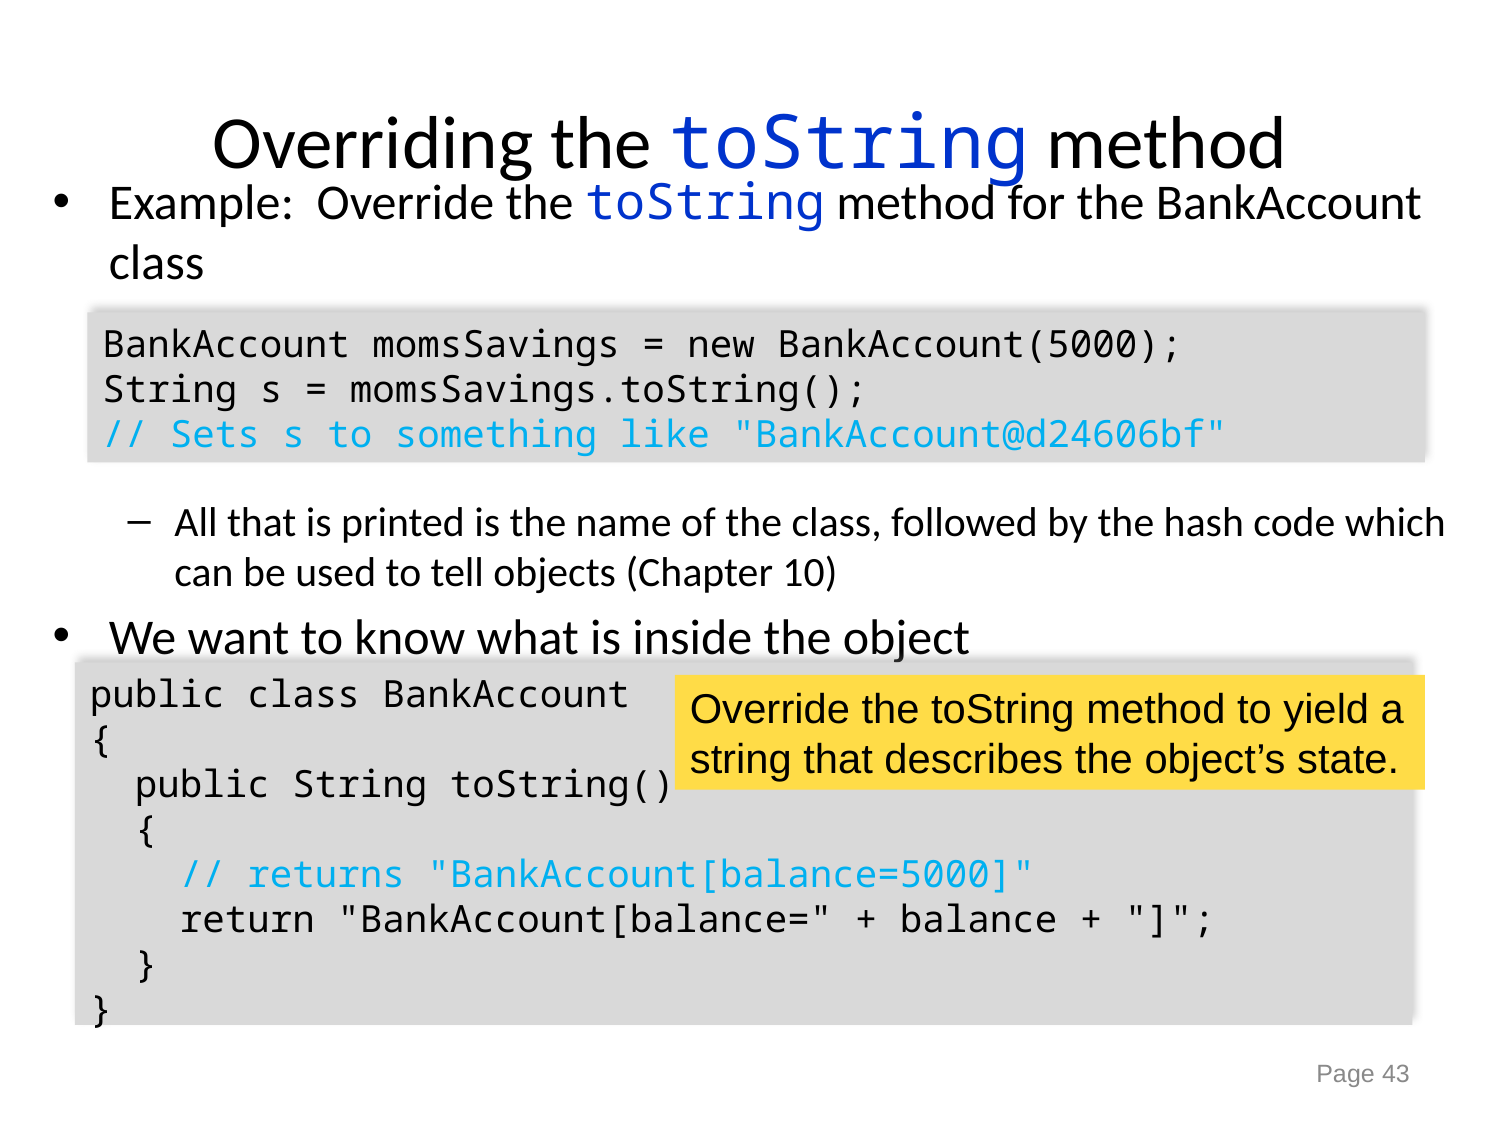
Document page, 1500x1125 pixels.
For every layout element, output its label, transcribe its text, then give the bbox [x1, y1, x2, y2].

title Overriding the toString method [75, 45, 1425, 162]
text_box public class BankAccount { public String toString() { // returns "BankAccount[balance=5000]" return "BankAccount[balance=" + balance + "]"; } } [74, 662, 1413, 1025]
text_box Override the toString method to yield a string that describes the object’s state. [674, 674, 1425, 790]
text_box BankAccount momsSavings = new BankAccount(5000); String s = momsSavings.toString(); // Sets s to something like "BankAccount@d24606bf" [87, 312, 1425, 463]
slide_number Page 43 [1074, 1042, 1425, 1103]
list Example: Override the toString method for the BankAccount class All that is printed is the name of the class, followed by the hash code which can be used to tell objects (Chapter 10) We want to know what is inside the object [37, 162, 1463, 1025]
